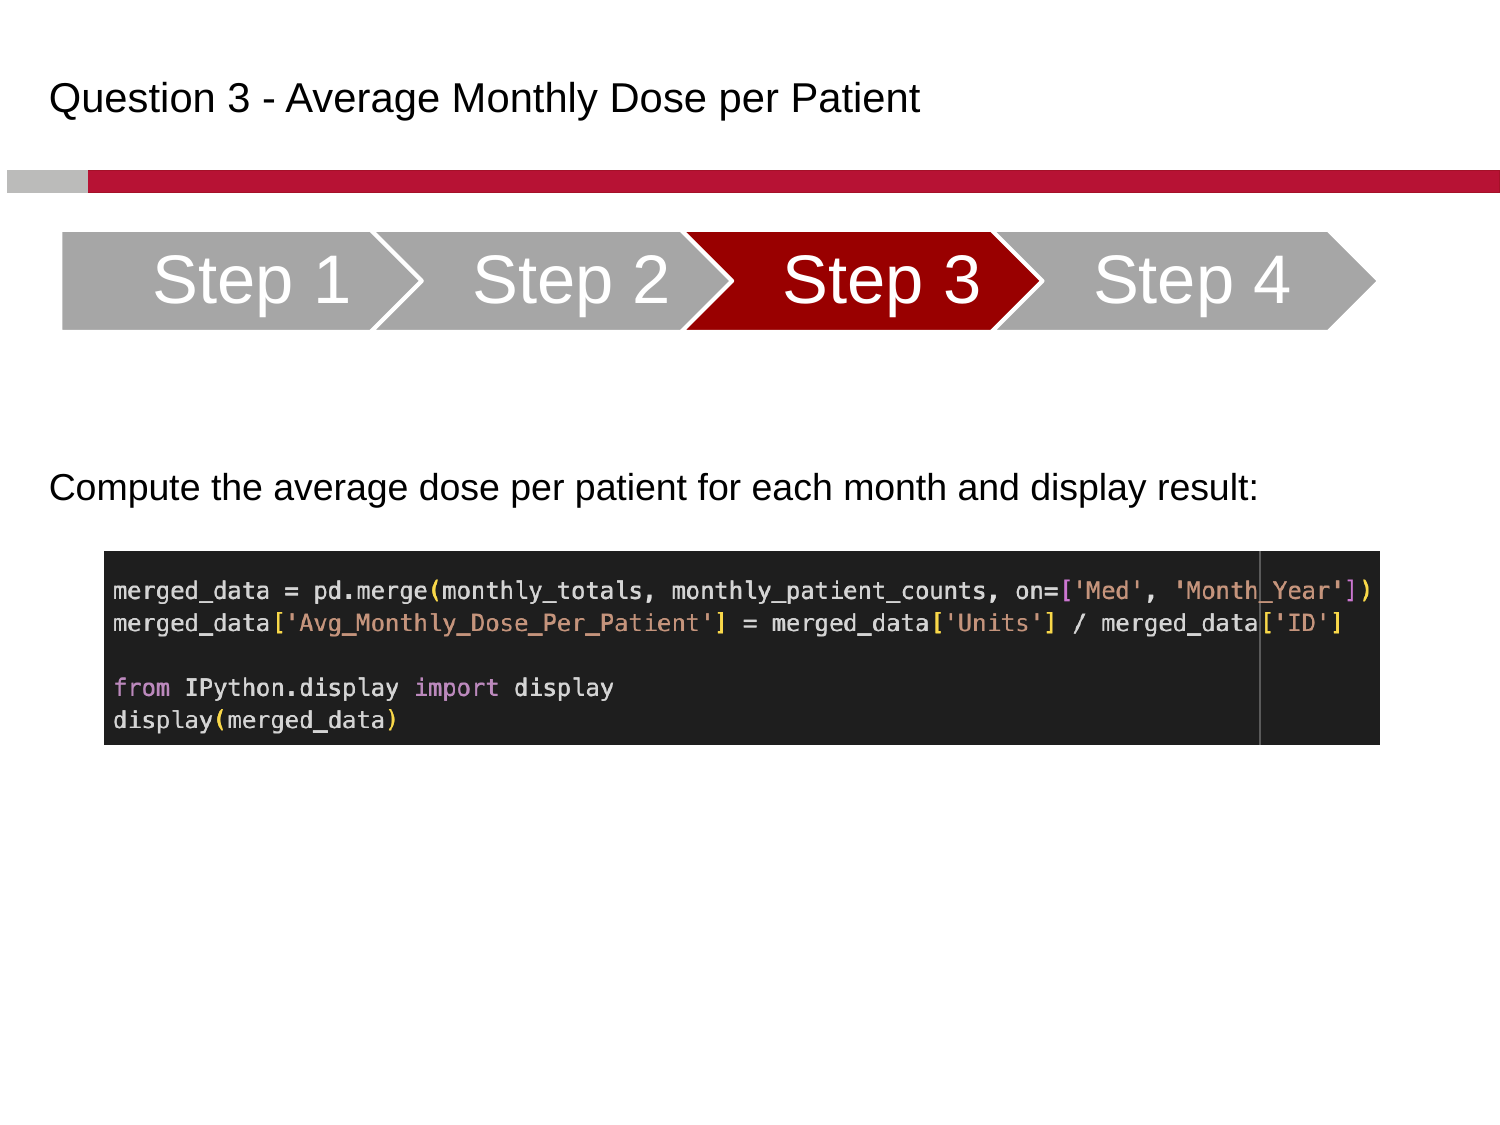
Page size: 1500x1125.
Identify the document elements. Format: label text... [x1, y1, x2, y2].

text_box Question 3 - Average Monthly Dose per Patient [34, 63, 1500, 129]
picture [104, 550, 1380, 745]
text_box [59, 229, 1380, 333]
text_box Compute the average dose per patient for each month and display result: [34, 455, 1335, 515]
